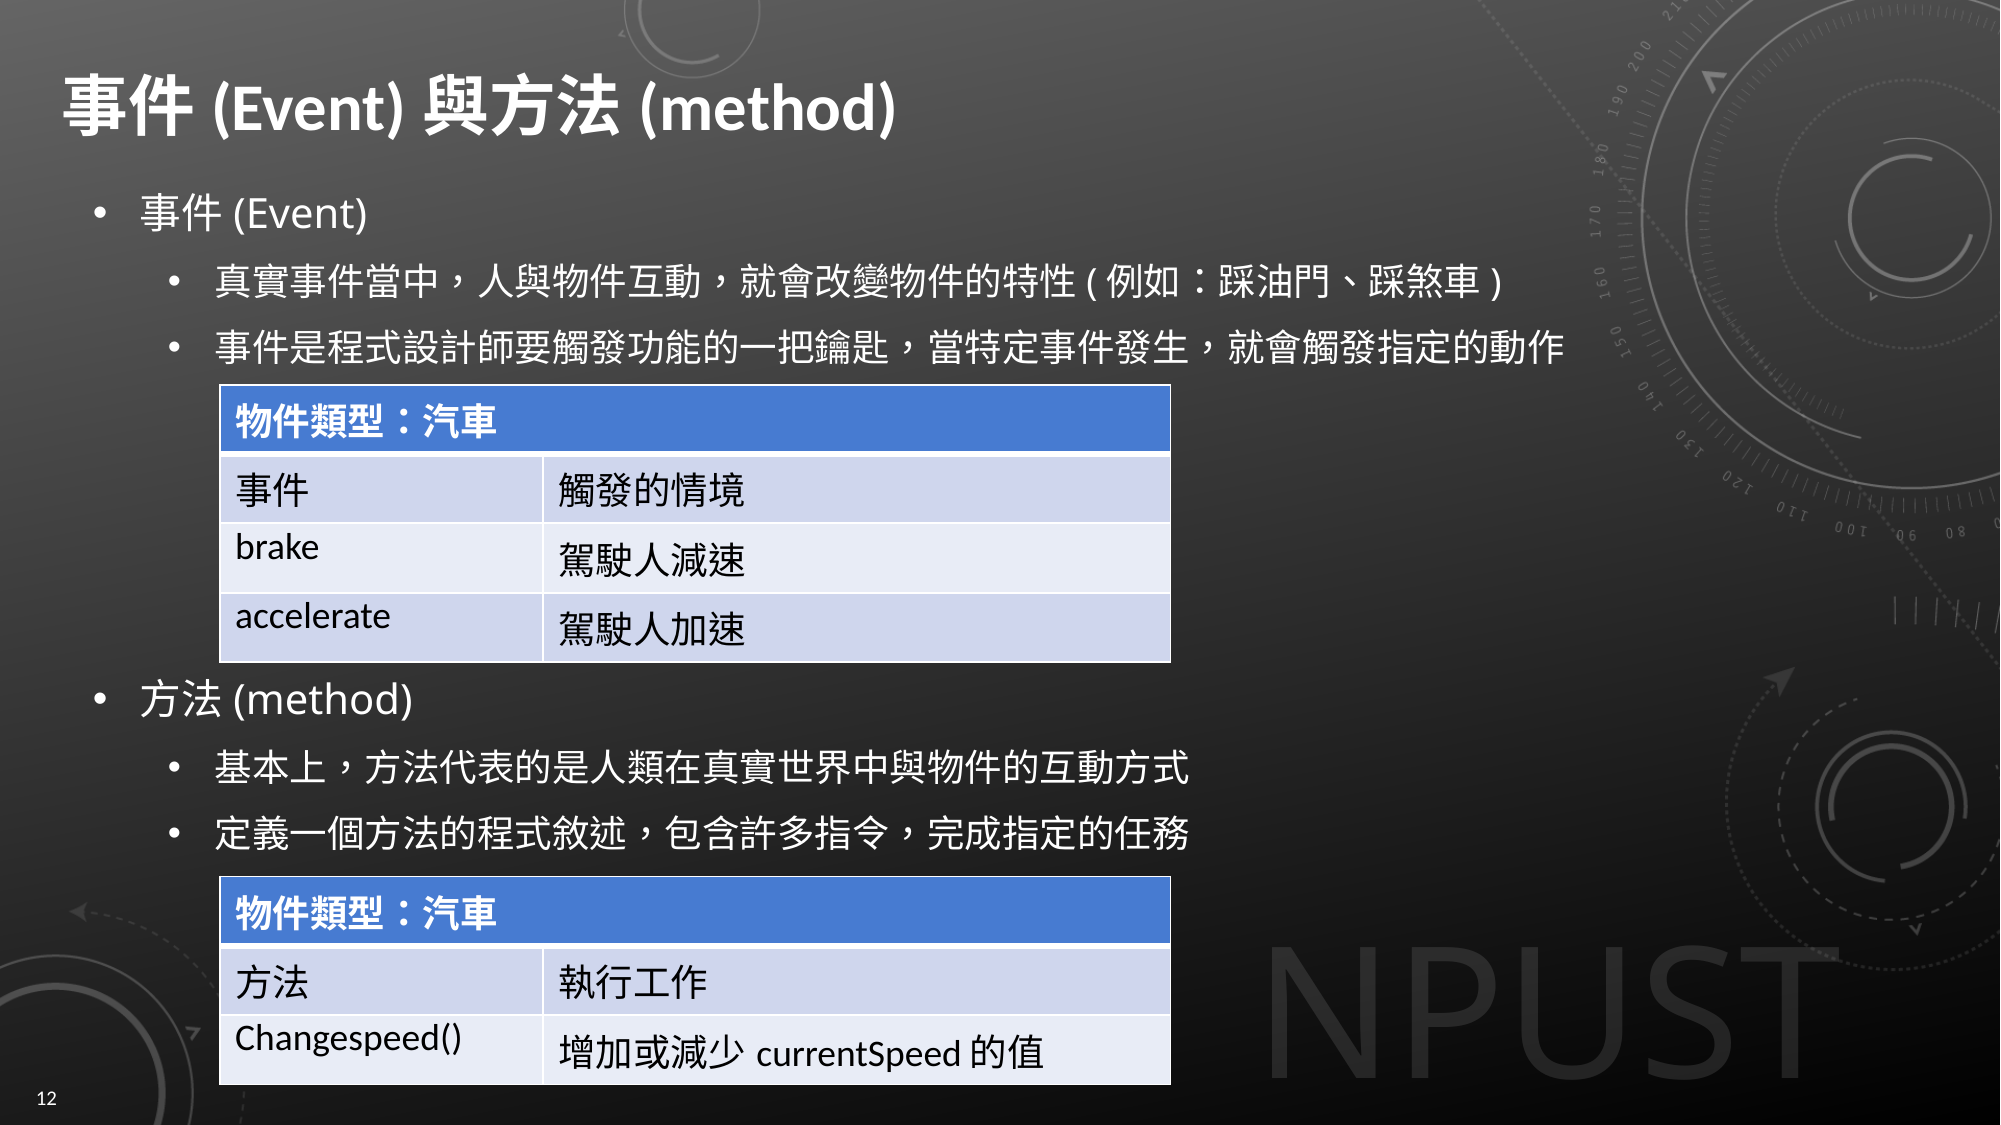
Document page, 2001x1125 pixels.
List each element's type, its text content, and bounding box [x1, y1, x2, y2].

table_cell 執行工作 [544, 949, 1170, 1014]
table_cell accelerate [221, 594, 542, 661]
title 事件(Event)與方法(method) [46, 37, 1937, 171]
table_header 物件類型：汽車 [221, 386, 1170, 451]
table_cell 增加或減少currentSpeed的值 [544, 1016, 1170, 1084]
table_cell 方法 [221, 949, 542, 1014]
table_cell 觸發的情境 [544, 457, 1170, 522]
table_header 物件類型：汽車 [221, 877, 1170, 943]
table_cell 事件 [221, 457, 542, 522]
table_cell Changespeed() [221, 1016, 542, 1084]
table_cell 駕駛人加速 [544, 594, 1170, 661]
picture [0, 0, 2000, 1125]
table_cell brake [221, 524, 542, 592]
table_cell 駕駛人減速 [544, 524, 1170, 592]
list 事件(Event) 真實事件當中，人與物件互動，就會改變物件的特性(例如：踩油門、踩煞車) 事件是程式設計師要觸發功能的一把鑰匙，當特定事件發生，就會觸發指定的動作 方法(method) 基本上，方法代表的是人類在真實世界中與物件的互動方式 定義一個方法的程式敘述，包含許多指令，完成指定的任務 [77, 179, 1923, 1007]
